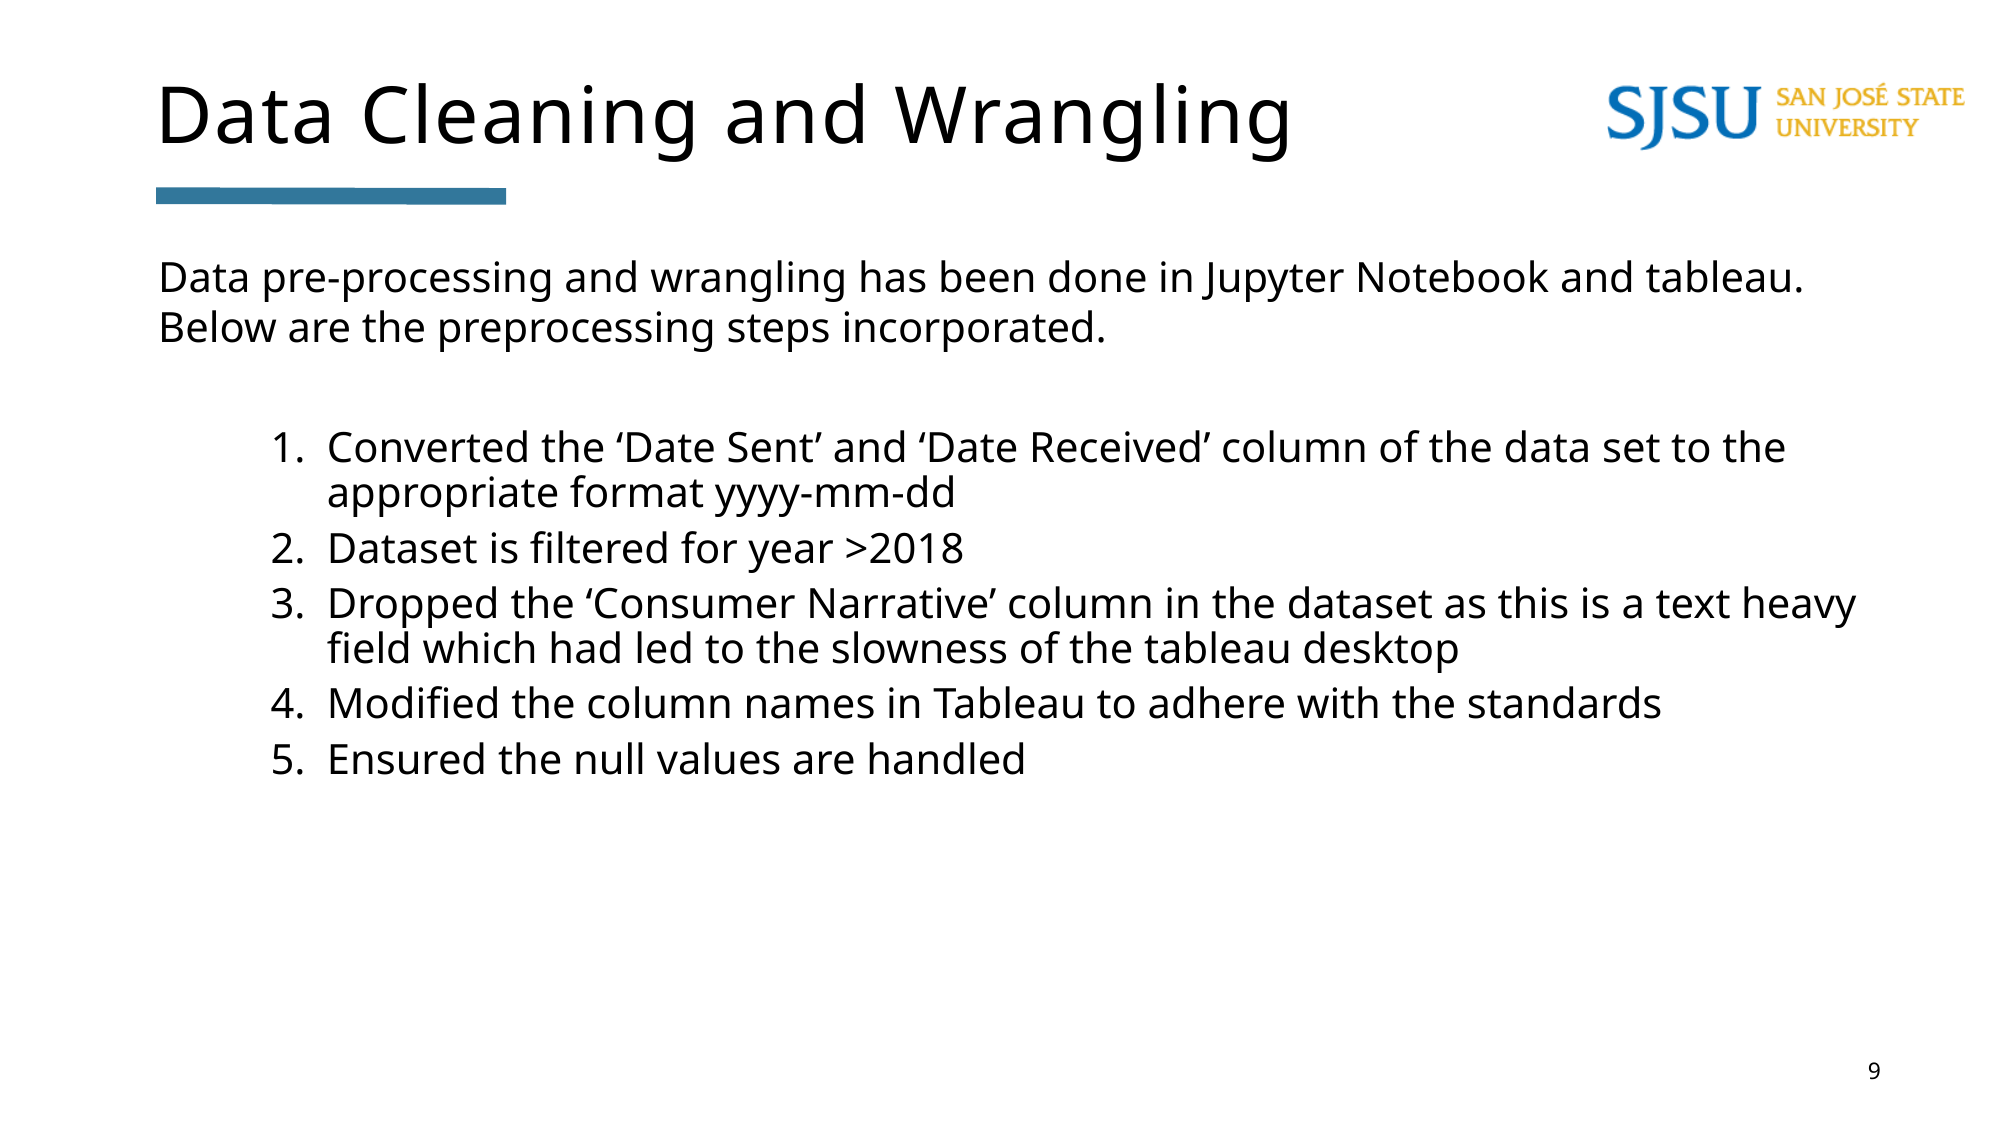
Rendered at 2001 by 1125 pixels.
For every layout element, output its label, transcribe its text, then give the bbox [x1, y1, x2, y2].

slide_number 9 [1867, 1056, 1954, 1098]
title Data Cleaning and Wrangling [140, 68, 1565, 169]
picture [1607, 44, 1965, 176]
list Data pre-processing and wrangling has been done in Jupyter Notebook and tableau. Below are the preprocessing steps incorporated. Converted the ‘Date Sent’ and ‘Date Received’ column of the data set to the appropriate format yyyy-mm-dd Dataset is filtered for year >2018 Dropped the ‘Consumer Narrative’ column in the dataset as this is a text heavy field which had led to the slowness of the tableau desktop Modified the column names in Tableau to adhere with the standards Ensured the null values are handled [158, 250, 1868, 935]
